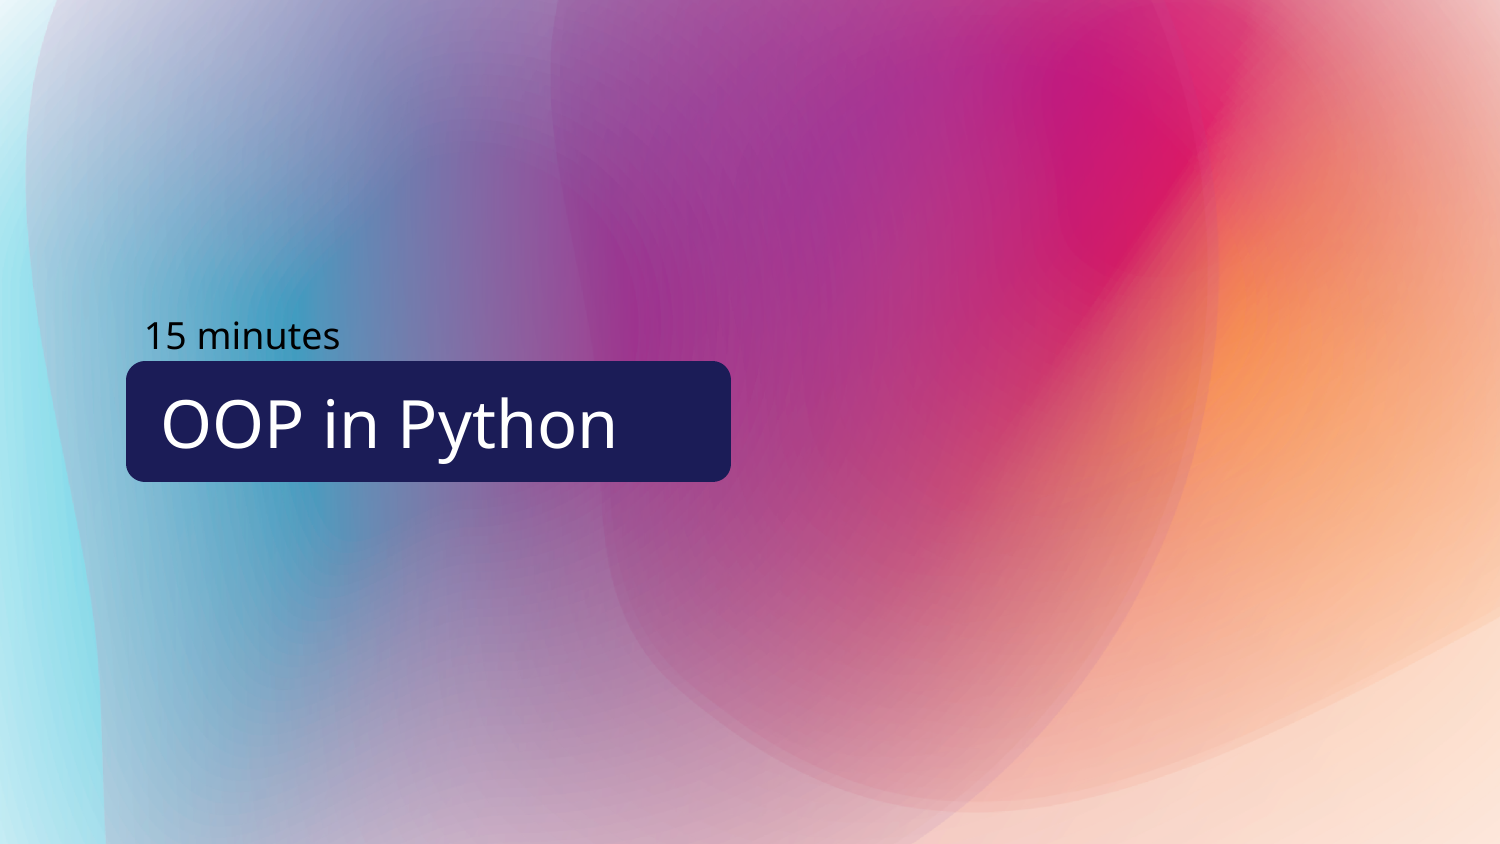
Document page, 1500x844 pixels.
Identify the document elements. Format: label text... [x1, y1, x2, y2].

subtitle 15 minutes [128, 290, 806, 354]
picture [0, 0, 1500, 844]
title OOP in Python [126, 361, 731, 482]
